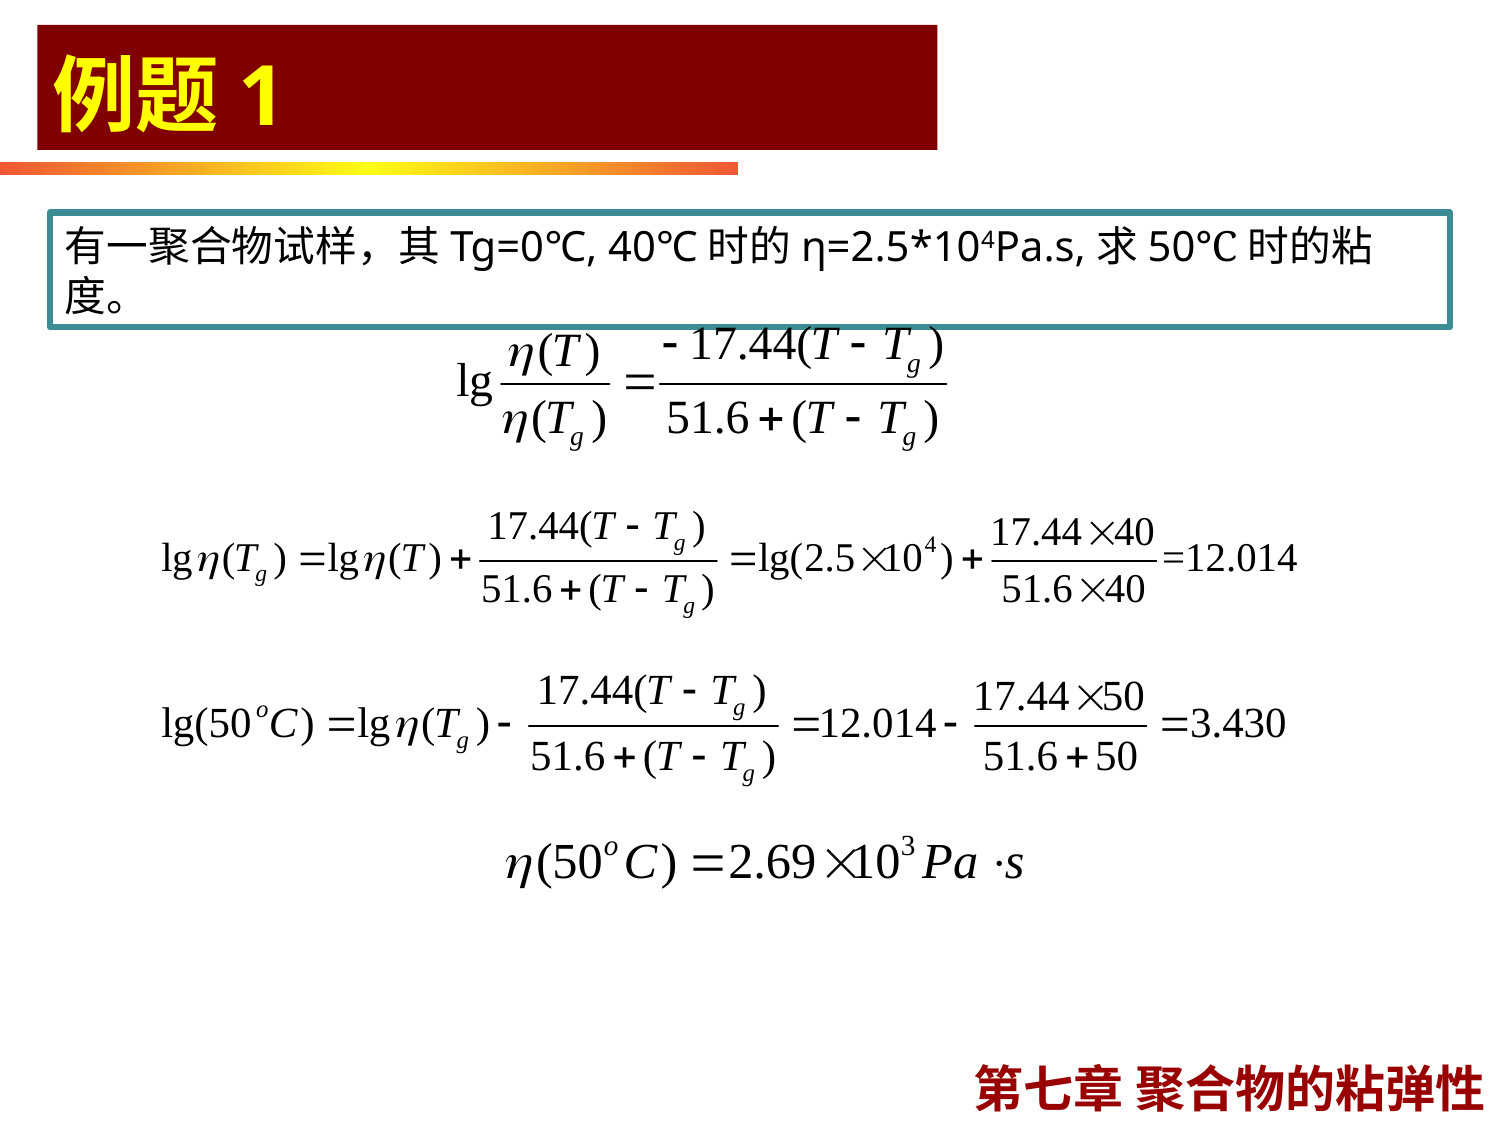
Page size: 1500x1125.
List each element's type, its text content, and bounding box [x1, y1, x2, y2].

text_box 例题1 [37, 24, 938, 150]
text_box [449, 312, 955, 460]
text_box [155, 499, 1307, 626]
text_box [499, 823, 1033, 900]
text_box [155, 661, 1296, 795]
text_box 有一聚合物试样，其Tg=0℃, 40℃时的η=2.5*104Pa.s,求50℃时的粘度。 [49, 212, 1450, 328]
